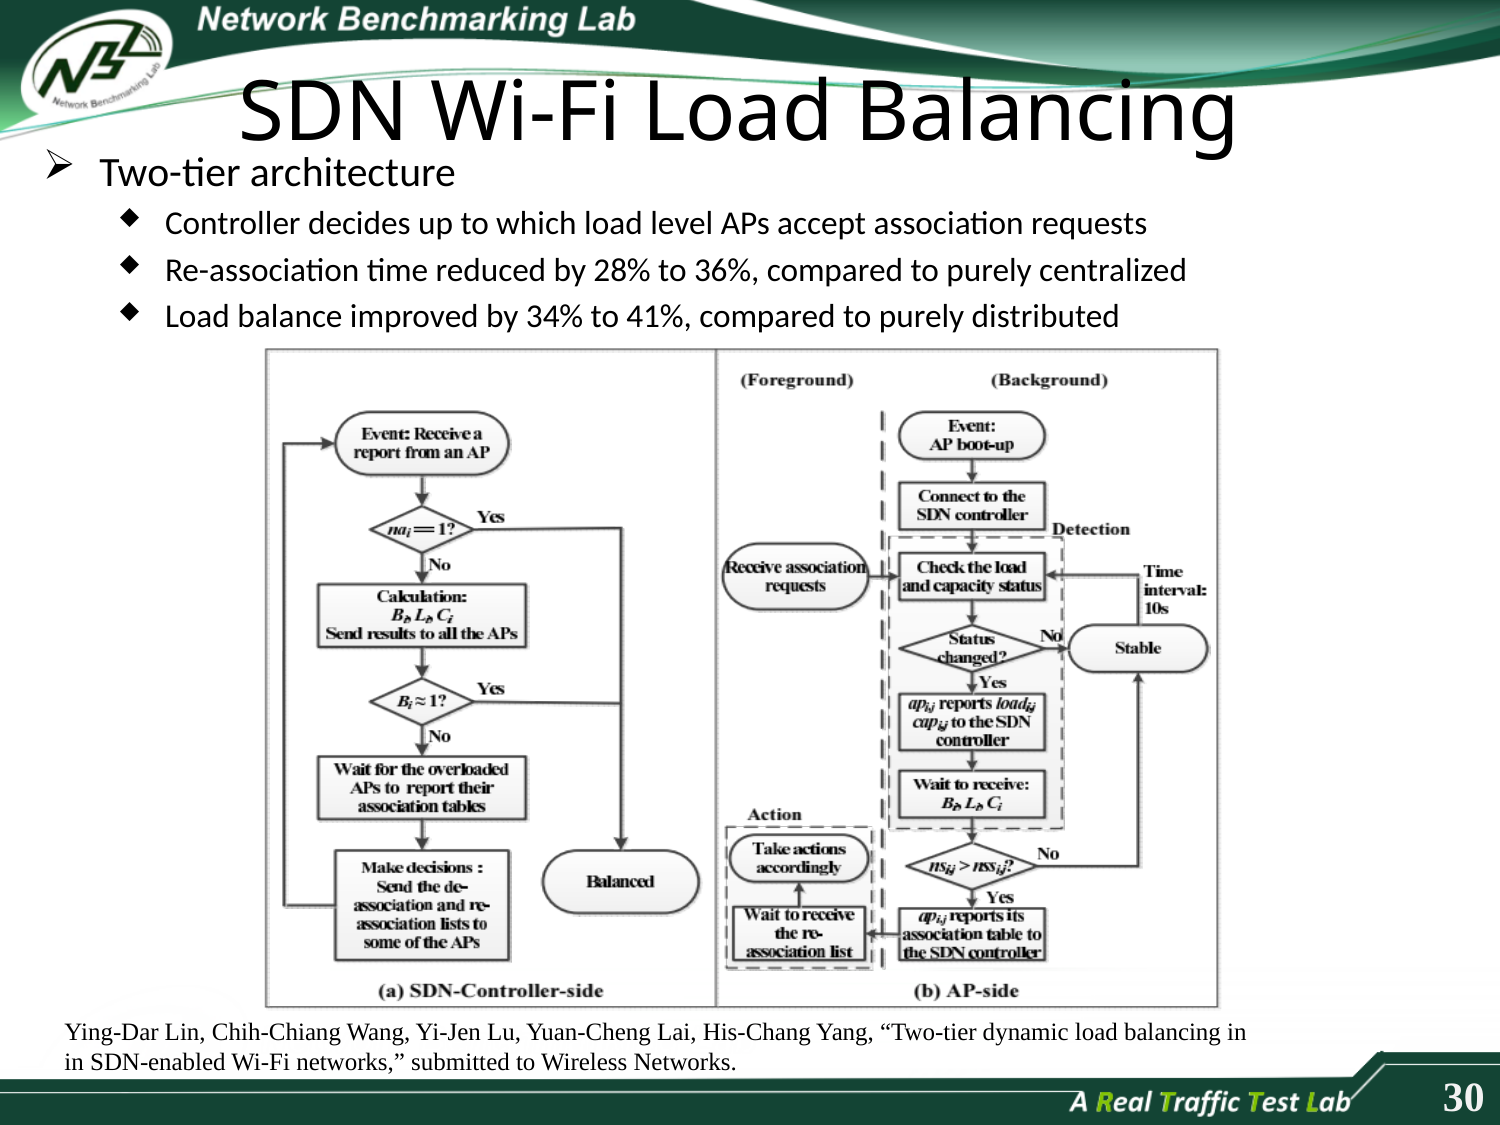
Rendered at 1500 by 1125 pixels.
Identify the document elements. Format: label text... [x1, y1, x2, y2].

text_box Ying-Dar Lin, Chih-Chiang Wang, Yi-Jen Lu, Yuan-Cheng Lai, His-Chang Yang, “Two-tier dynamic load balancing in in SDN-enabled Wi-Fi networks,” submitted to Wireless Networks. [49, 1008, 1270, 1084]
slide_number 30 [1387, 1065, 1500, 1125]
picture [0, 0, 1500, 162]
list Two-tier architecture Controller decides up to which load level APs accept association requests Re-association time reduced by 28% to 36%, compared to purely centralized Load balance improved by 34% to 41%, compared to purely distributed [28, 137, 1452, 347]
title SDN Wi-Fi Load Balancing [64, 60, 1415, 137]
picture [0, 346, 1500, 1125]
